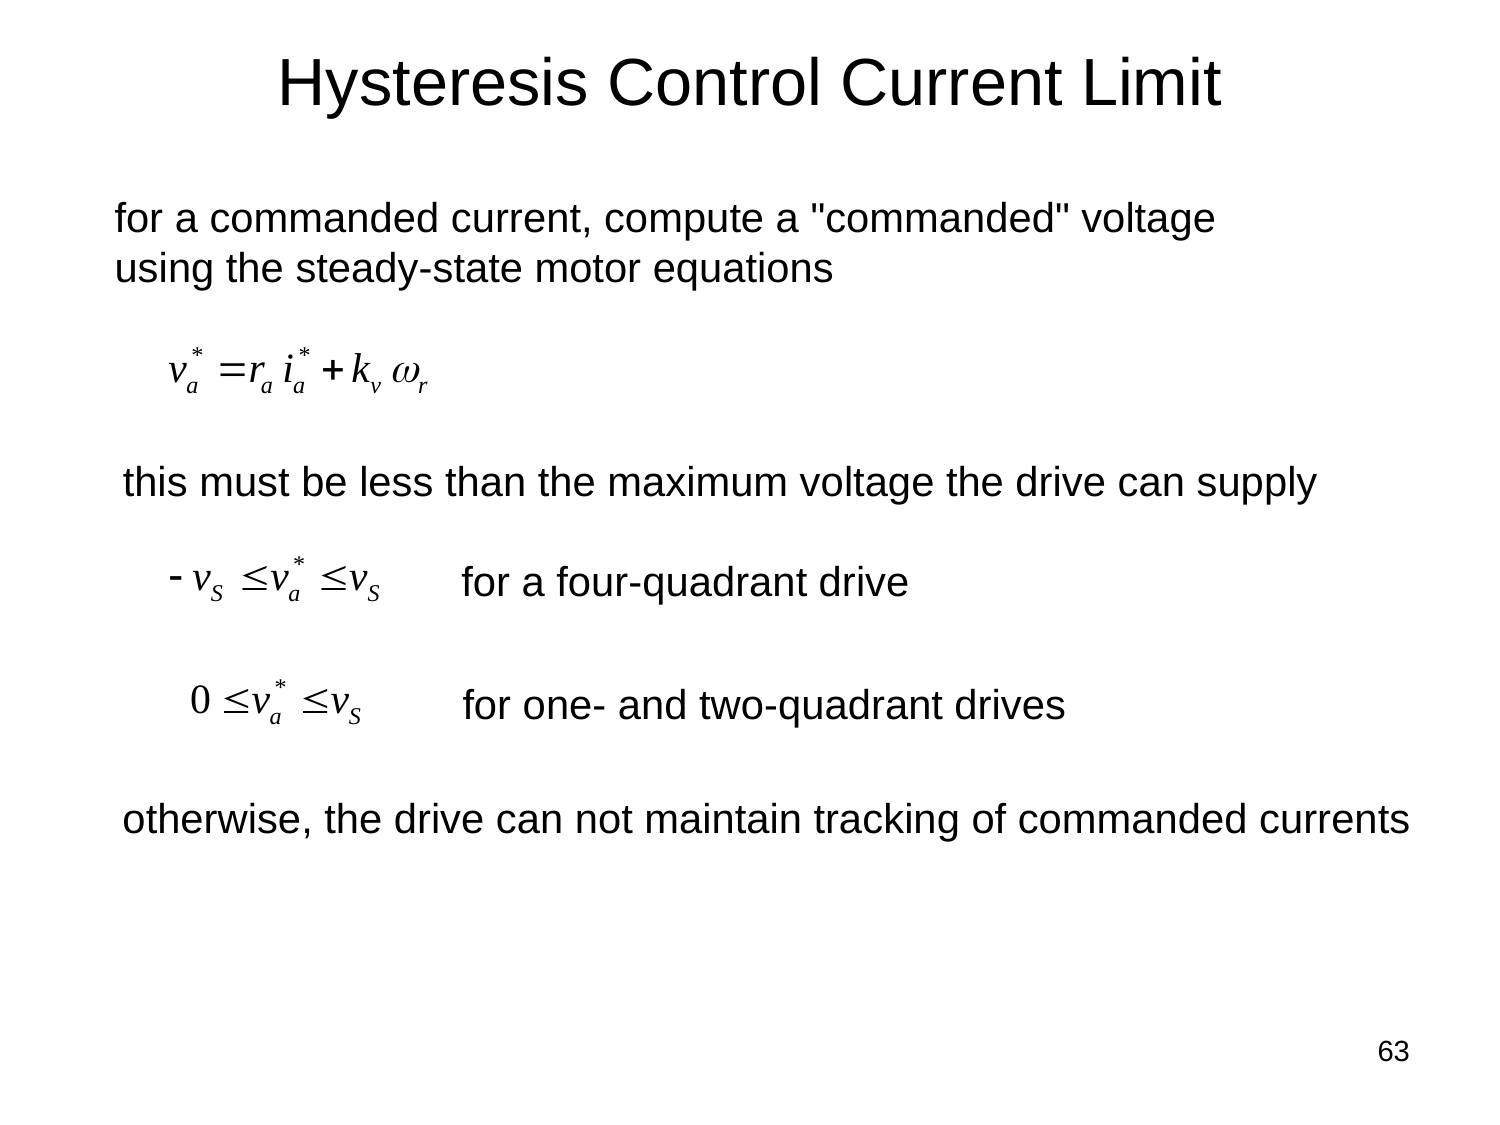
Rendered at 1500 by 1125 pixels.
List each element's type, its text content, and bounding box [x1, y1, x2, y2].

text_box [184, 668, 383, 735]
text_box for a four-quadrant drive [446, 547, 925, 613]
text_box otherwise, the drive can not maintain tracking of commanded currents [107, 784, 1426, 850]
title Hysteresis Control Current Limit [74, 32, 1426, 126]
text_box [162, 545, 403, 612]
text_box for one- and two-quadrant drives [447, 670, 1082, 736]
text_box this must be less than the maximum voltage the drive can supply [108, 447, 1333, 513]
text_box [162, 337, 438, 404]
text_box for a commanded current, compute a "commanded" voltage using the steady-state motor equations [99, 183, 1313, 298]
slide_number 63 [1074, 1024, 1426, 1103]
